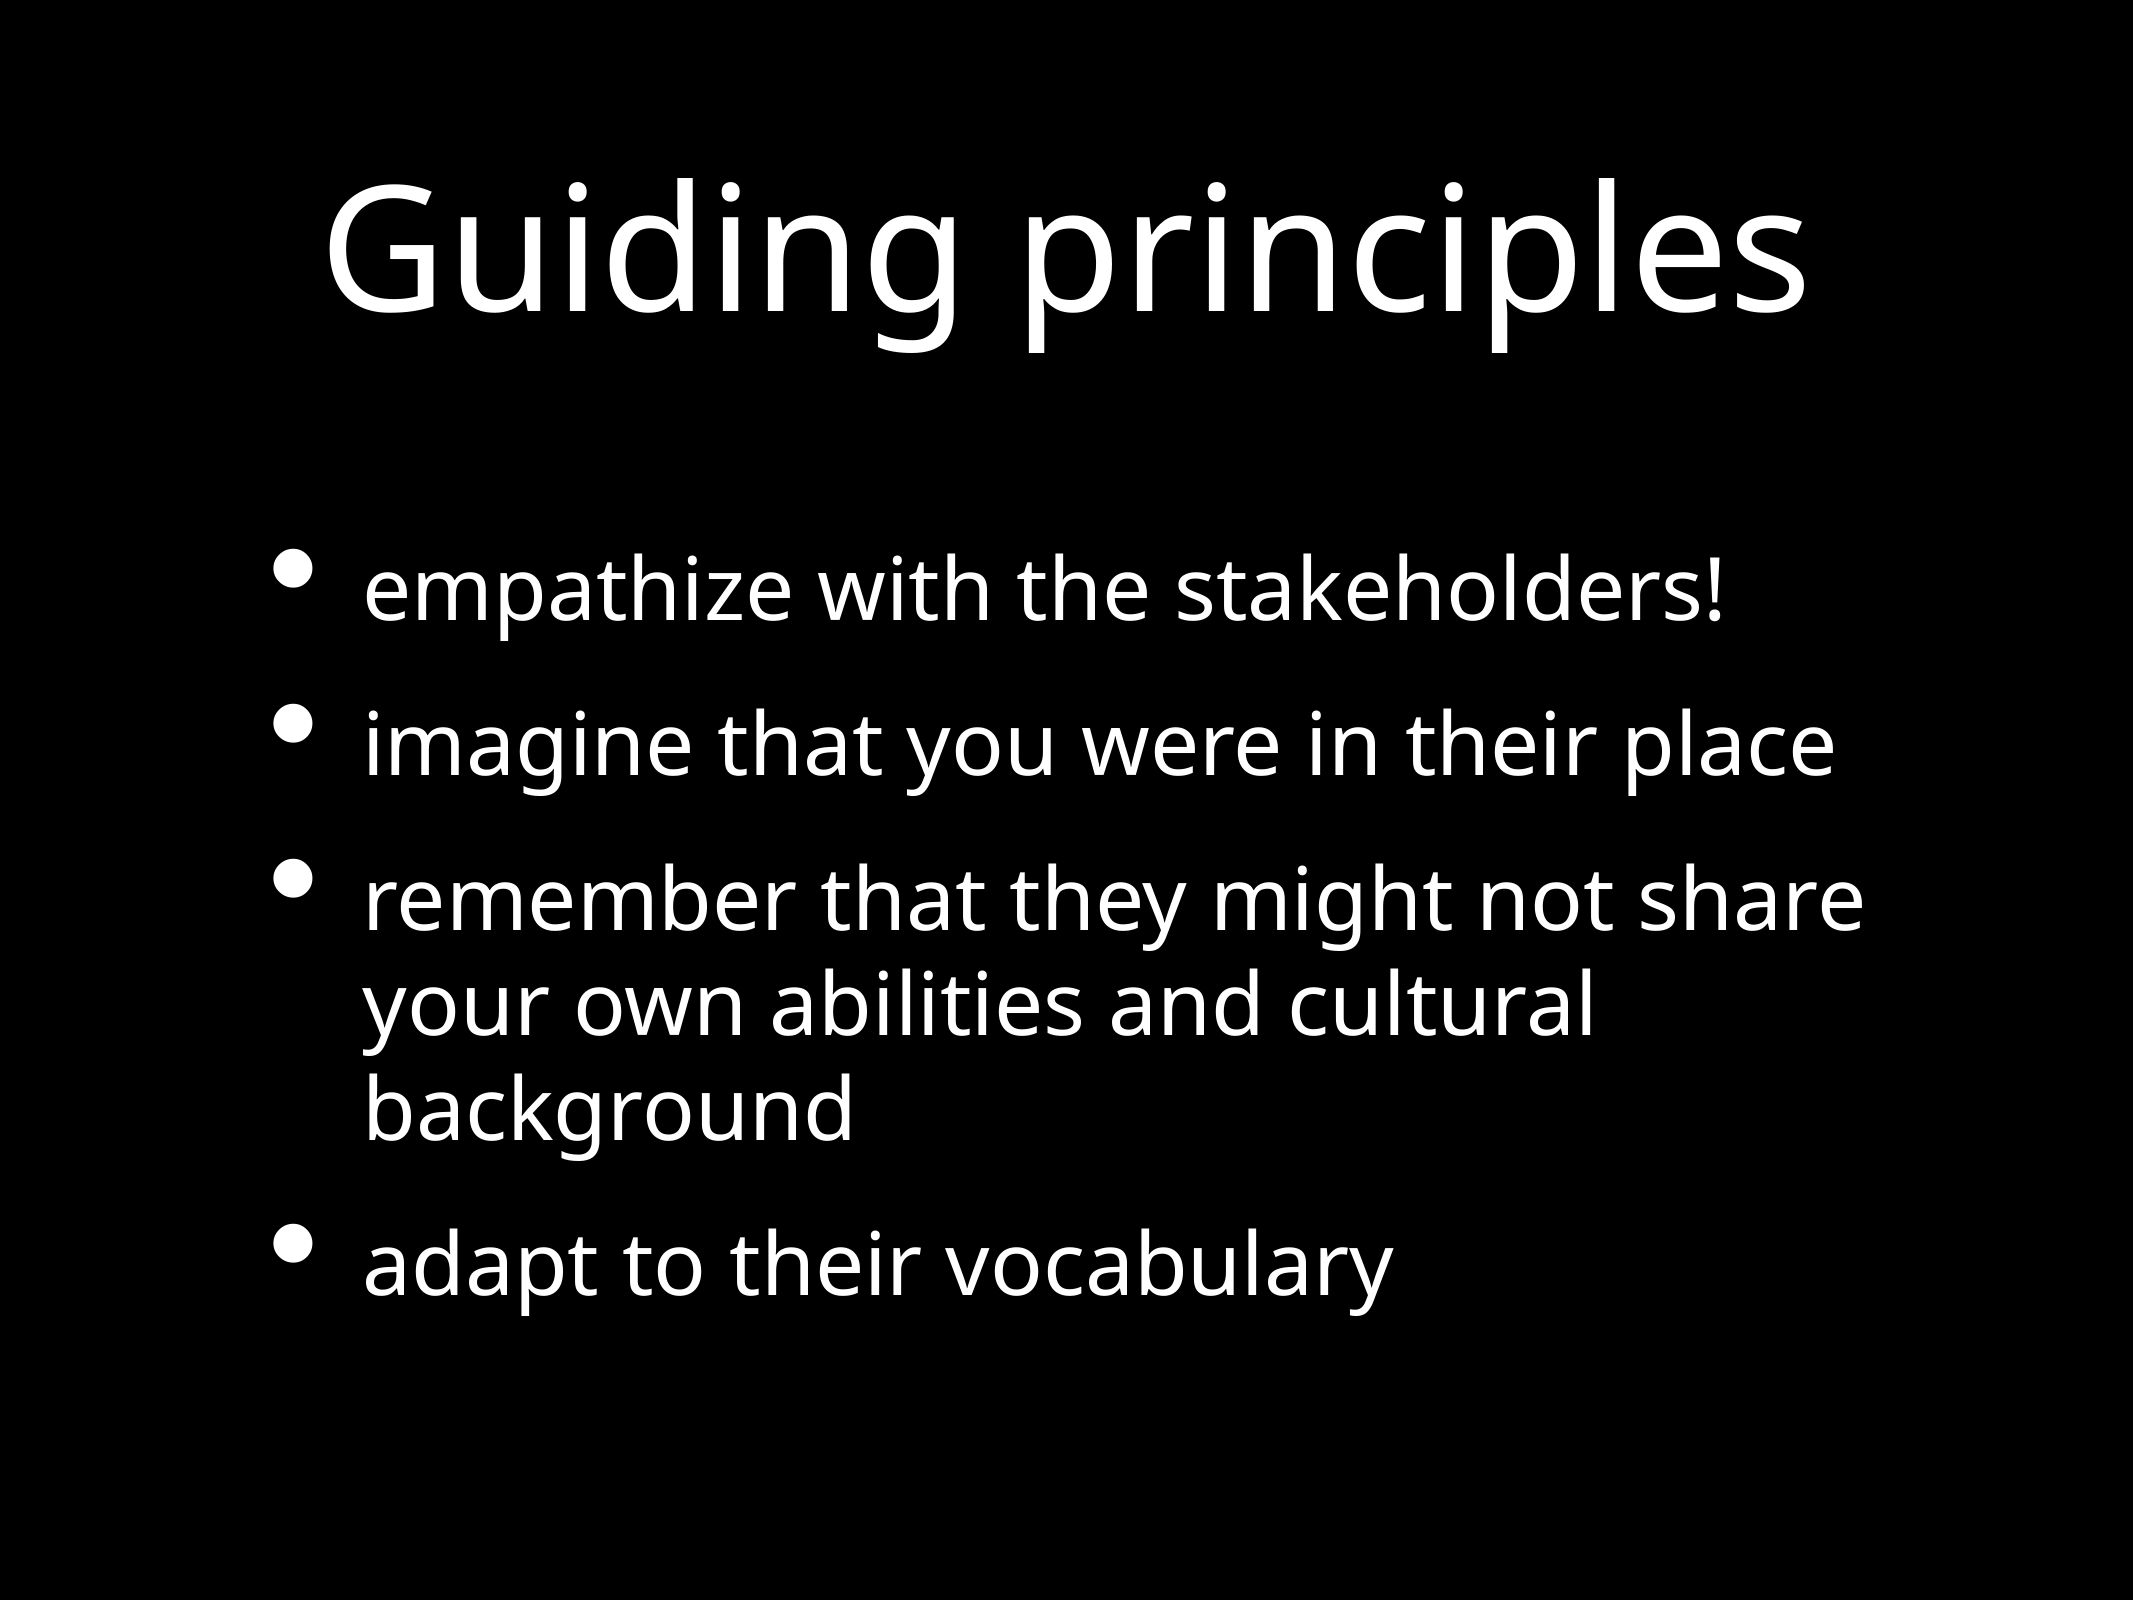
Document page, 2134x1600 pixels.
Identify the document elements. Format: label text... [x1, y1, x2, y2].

list empathize with the stakeholders! imagine that you were in their place remember that they might not share your own abilities and cultural background adapt to their vocabulary [207, 453, 1926, 1393]
title Guiding principles [207, 41, 1926, 443]
